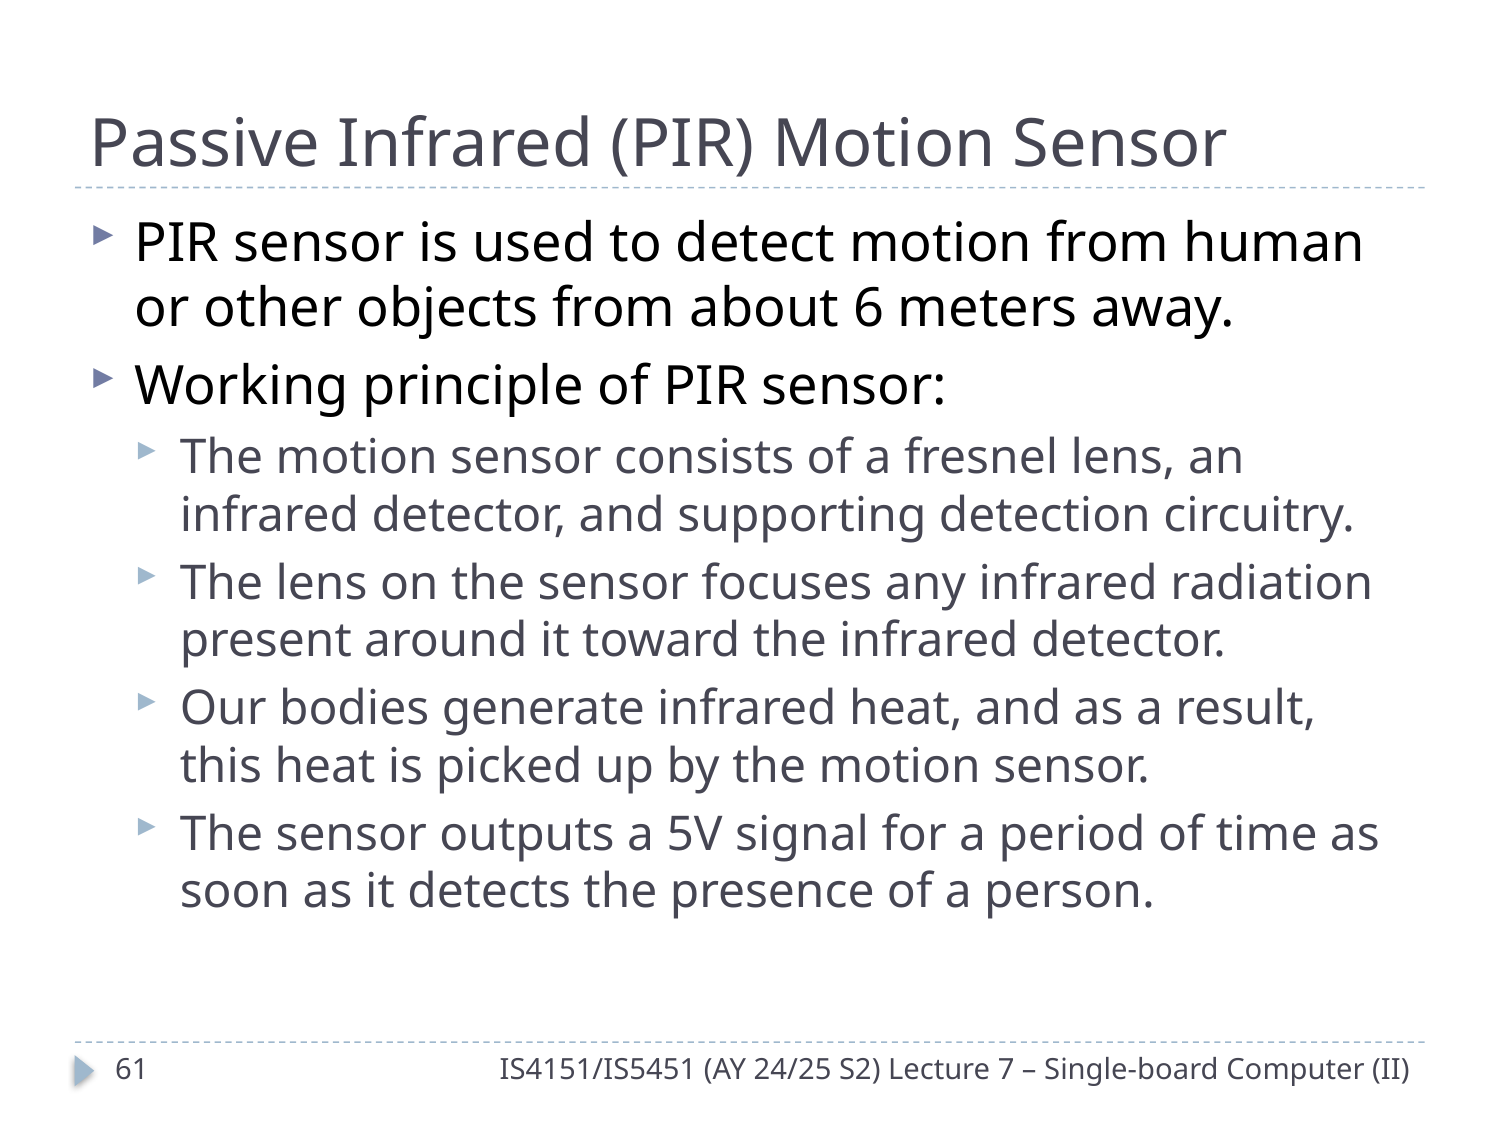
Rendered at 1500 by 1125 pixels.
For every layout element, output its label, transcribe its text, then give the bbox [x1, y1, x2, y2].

list PIR sensor is used to detect motion from human or other objects from about 6 meters away. Working principle of PIR sensor: The motion sensor consists of a fresnel lens, an infrared detector, and supporting detection circuitry. The lens on the sensor focuses any infrared radiation present around it toward the infrared detector. Our bodies generate infrared heat, and as a result, this heat is picked up by the motion sensor. The sensor outputs a 5V signal for a period of time as soon as it detects the presence of a person. [75, 200, 1425, 1043]
slide_number 60 [100, 1043, 426, 1103]
title Passive Infrared (PIR) Motion Sensor [75, 24, 1425, 188]
footer IS4151/IS5451 (AY 24/25 S2) Lecture 7 – Single-board Computer (II) [426, 1043, 1425, 1103]
